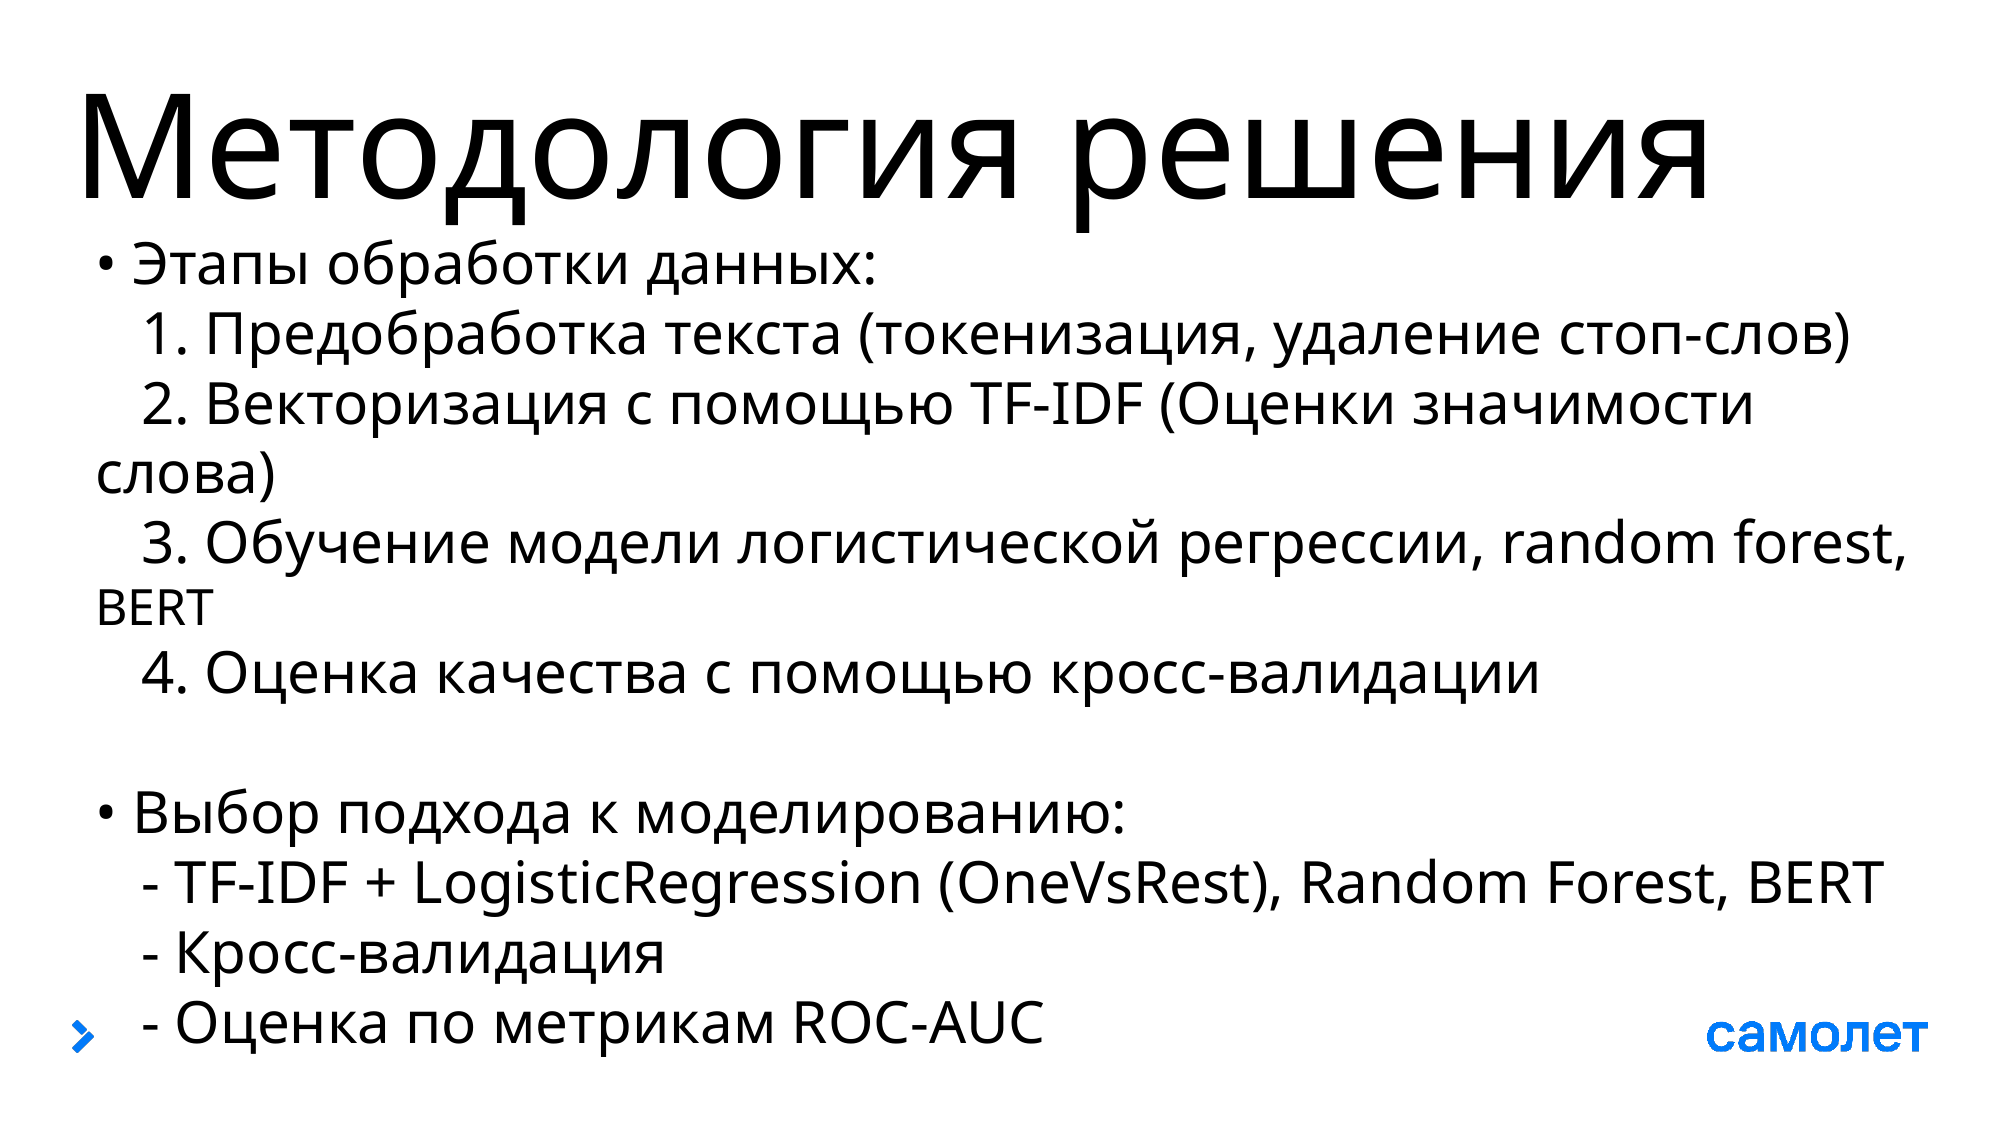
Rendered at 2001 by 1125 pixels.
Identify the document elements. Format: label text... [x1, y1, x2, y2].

title Методология решения [72, 71, 1928, 180]
picture [72, 1020, 86, 1053]
text_box • Этапы обработки данных: 1. Предобработка текста (токенизация, удаление стоп-слов) 2. Векторизация с помощью TF-IDF (Оценки значимости слова) 3. Обучение модели логистической регрессии, random forest, BERT 4. Оценка качества с помощью кросс-валидации • Выбор подхода к моделированию: - TF-IDF + LogisticRegression (OneVsRest), Random Forest, BERT - Кросс-валидация - Оценка по метрикам ROC-AUC [86, 217, 1927, 1064]
